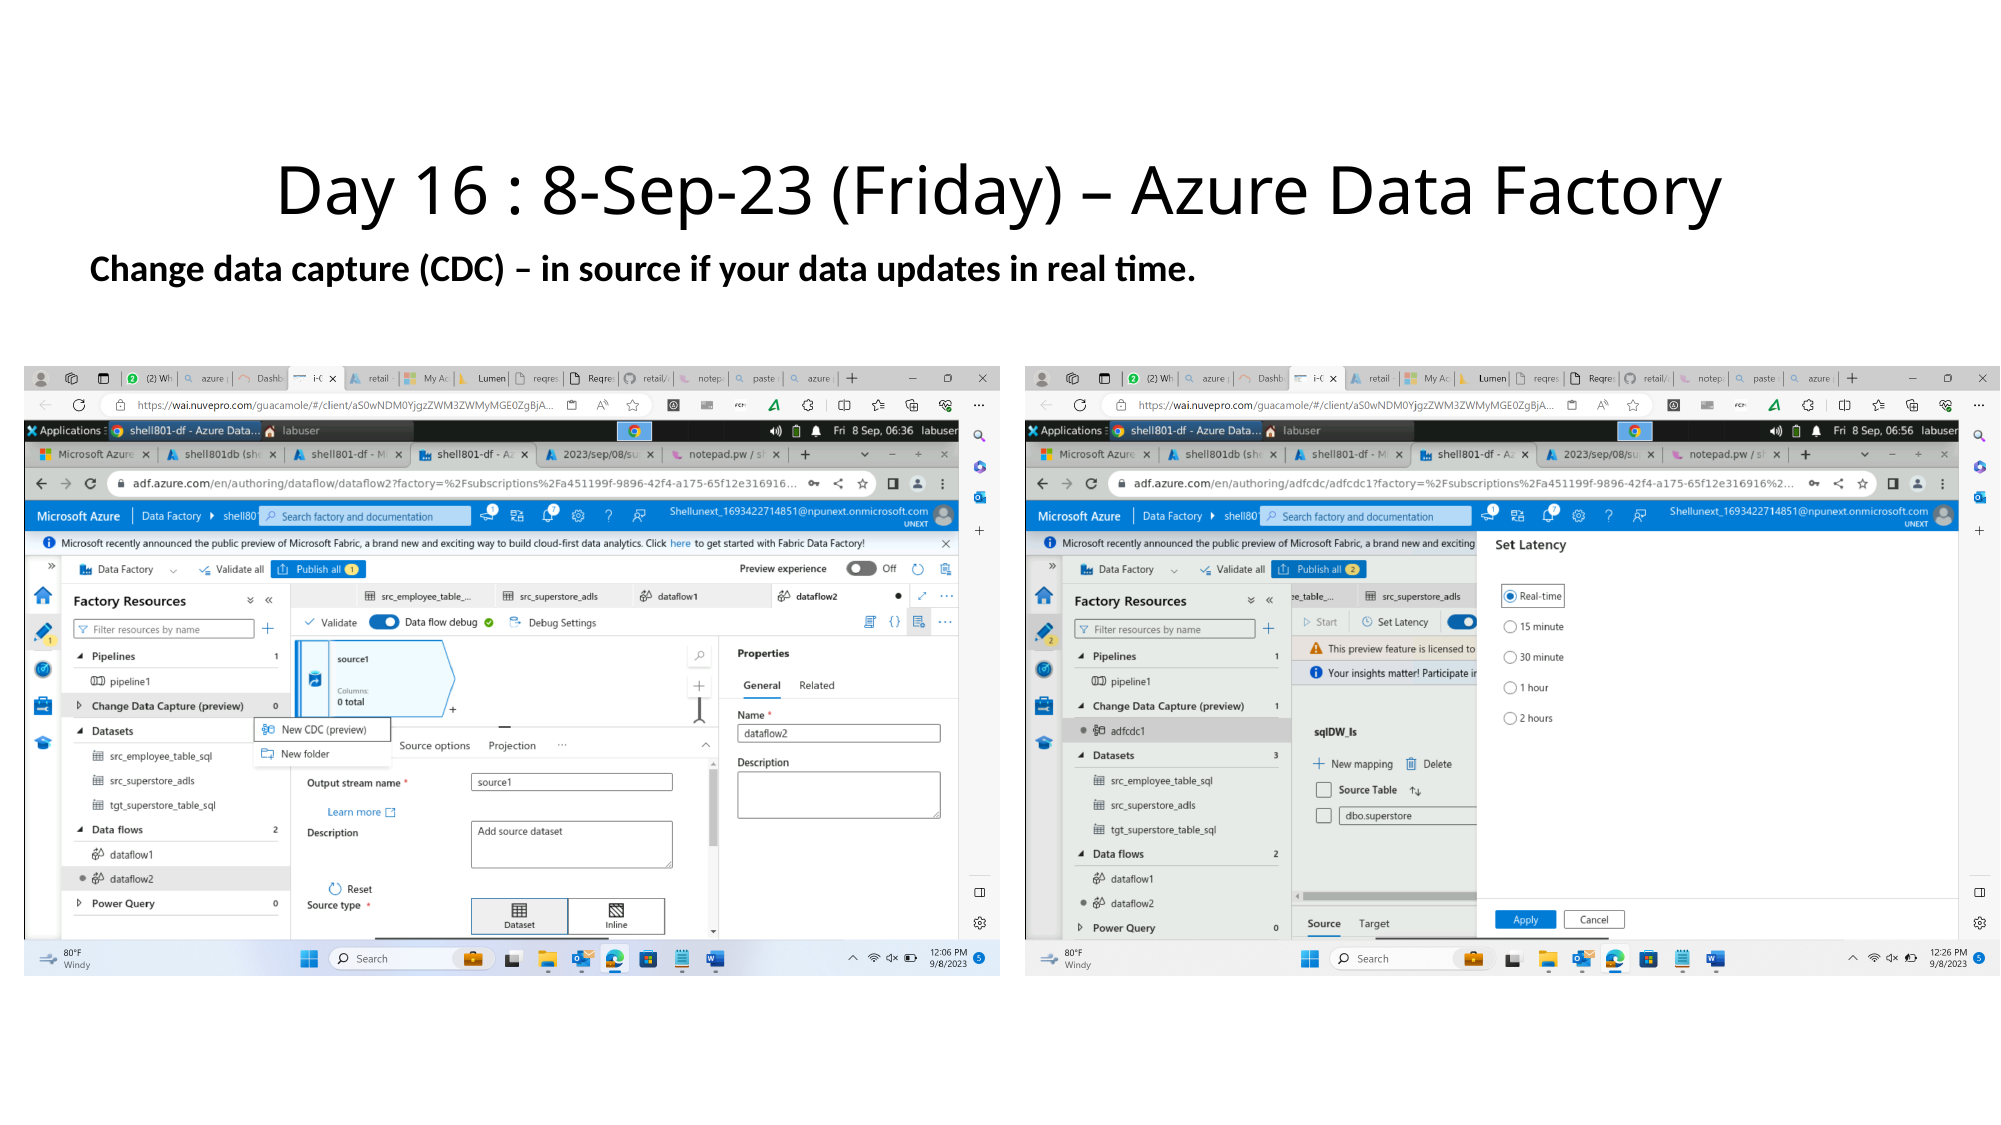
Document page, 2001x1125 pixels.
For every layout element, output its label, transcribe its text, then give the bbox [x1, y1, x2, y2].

picture [1024, 366, 2000, 976]
text_box Change data capture (CDC) – in source if your data updates in real time. [75, 236, 1750, 297]
picture [24, 366, 1000, 976]
title Day 16 : 8-Sep-23 (Friday) – Azure Data Factory [249, 107, 1750, 236]
